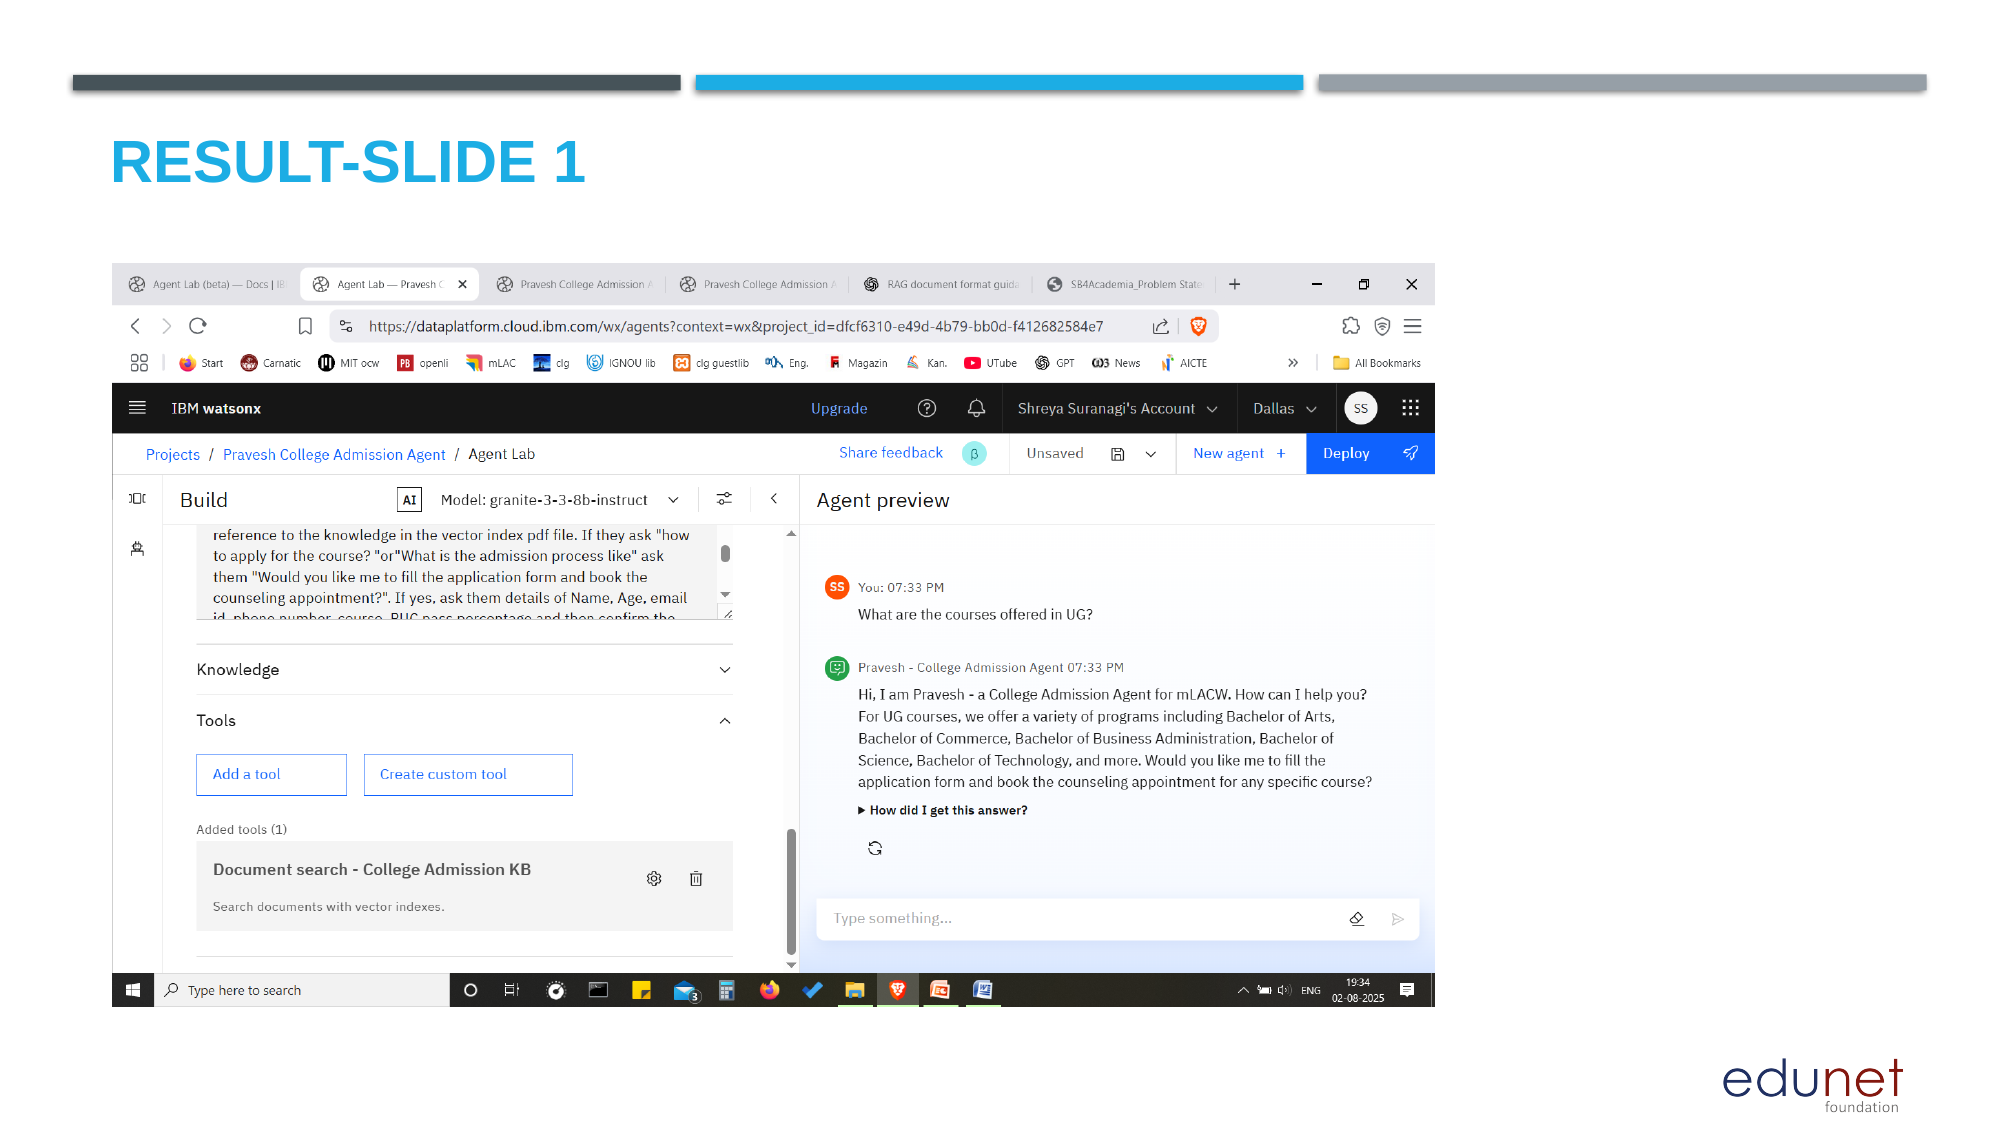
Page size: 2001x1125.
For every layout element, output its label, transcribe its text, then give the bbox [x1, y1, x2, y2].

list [112, 262, 1435, 1008]
picture [1719, 1056, 1905, 1116]
title Result-slide 1 [95, 115, 1905, 203]
